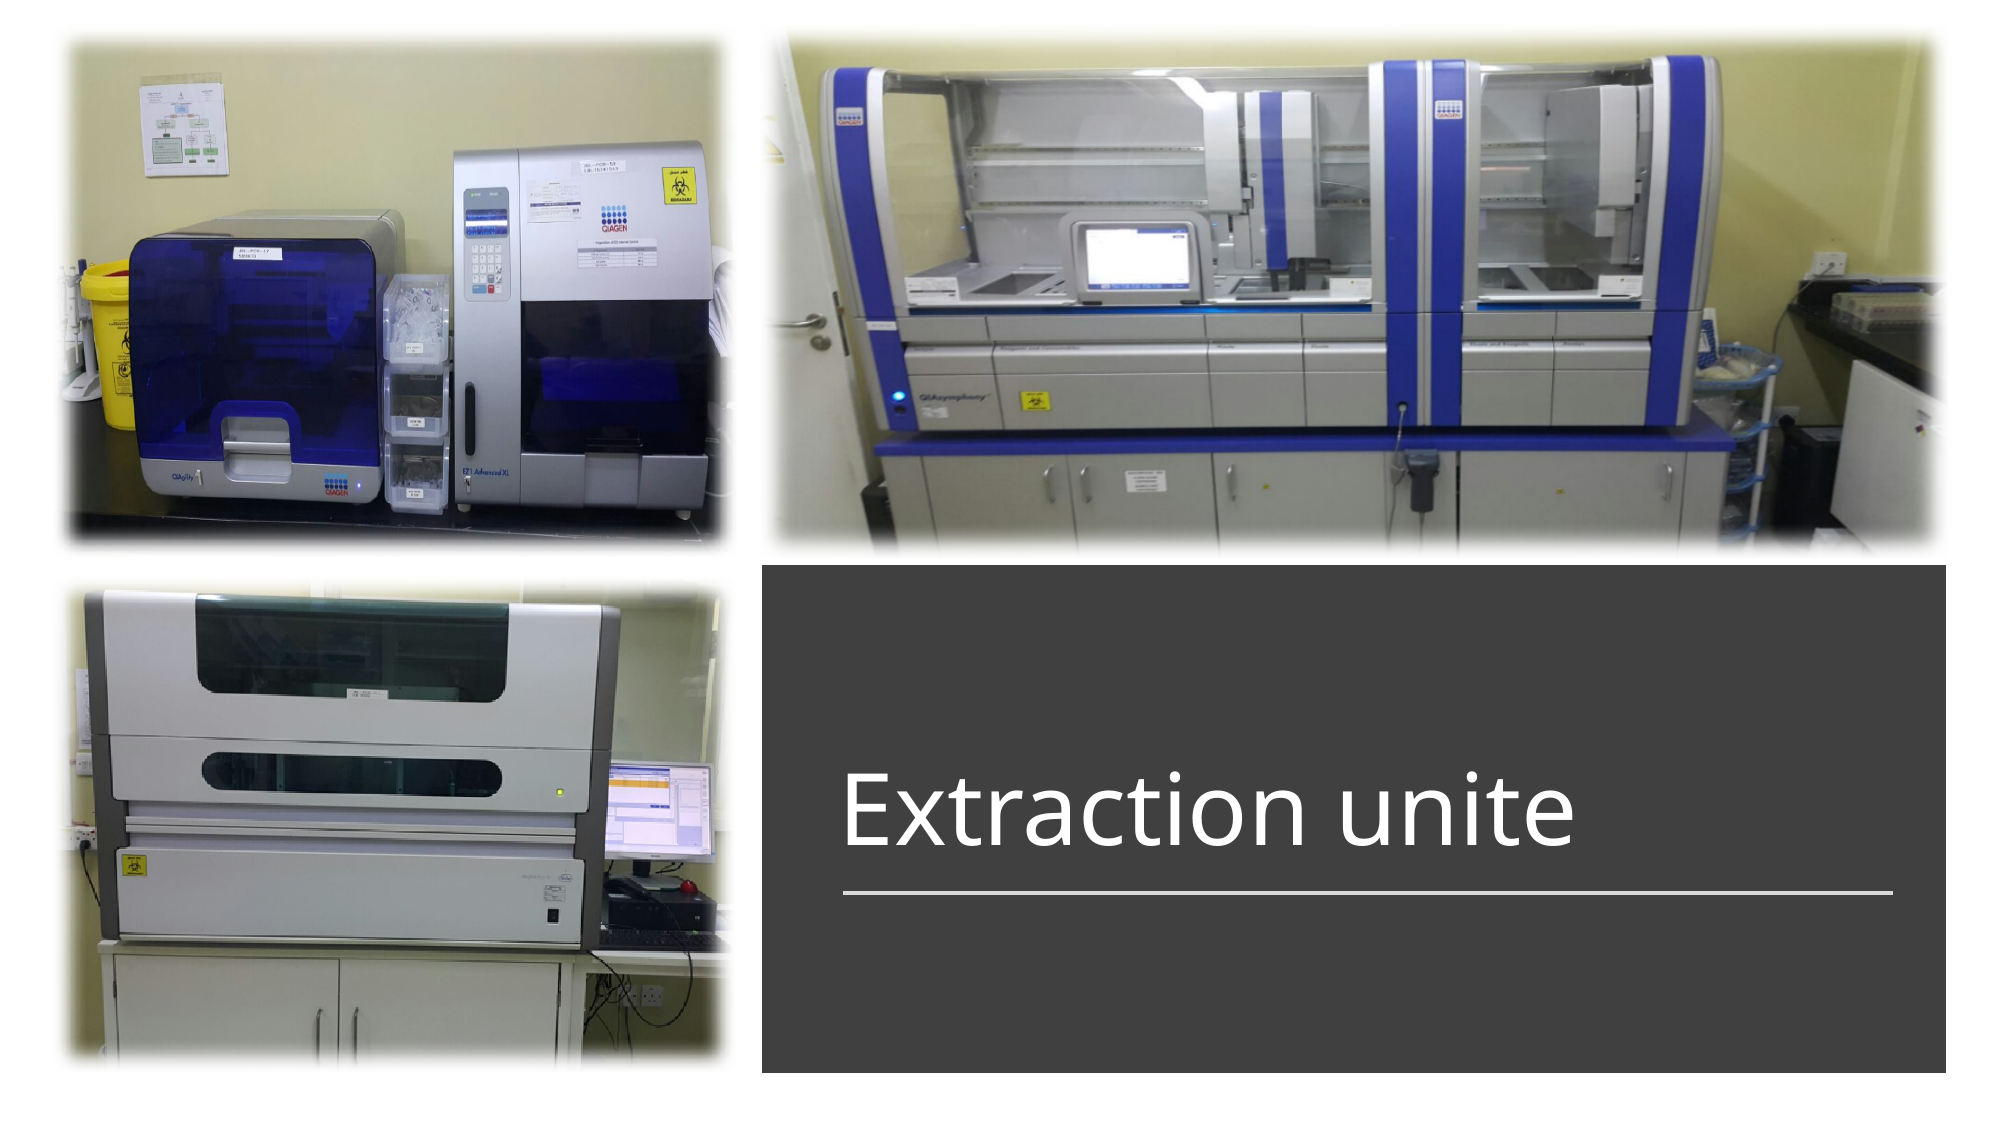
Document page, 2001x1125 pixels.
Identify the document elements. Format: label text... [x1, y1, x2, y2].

picture [52, 575, 735, 1073]
picture [759, 24, 1948, 557]
text_box [0, 0, 2000, 1125]
text_box [771, 575, 1937, 1064]
picture [52, 24, 738, 557]
title Extraction unite [823, 625, 1885, 875]
